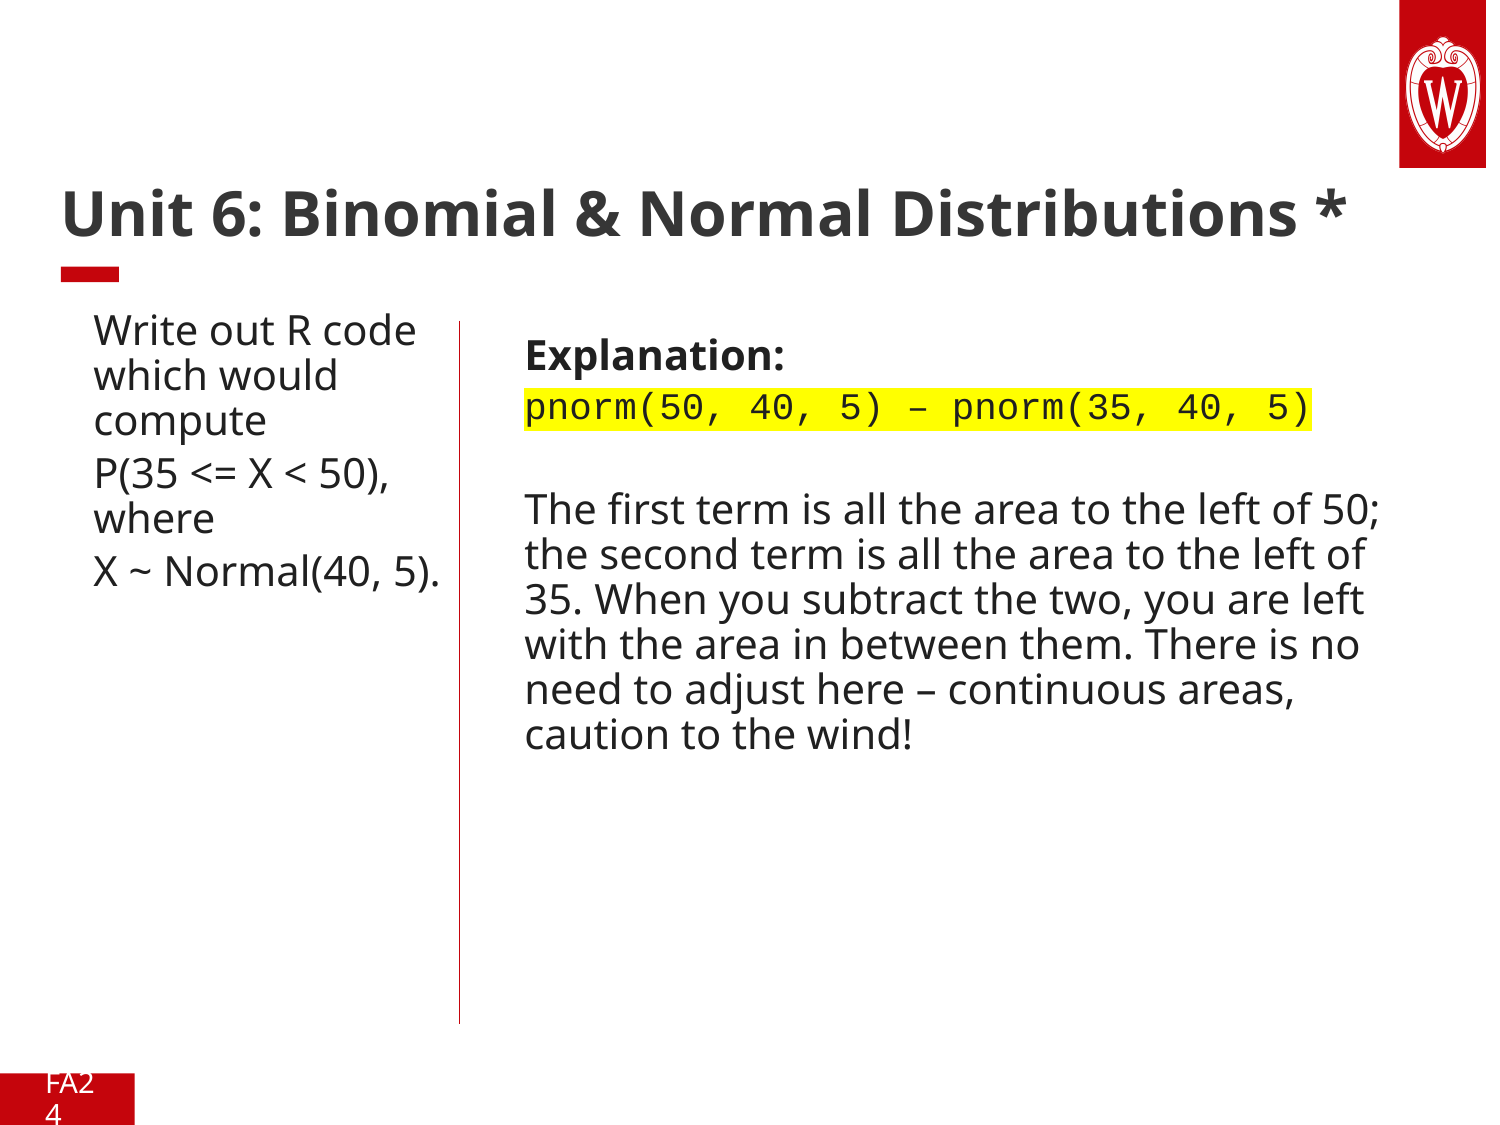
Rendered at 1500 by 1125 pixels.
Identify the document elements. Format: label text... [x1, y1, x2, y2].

text_box Explanation: pnorm(50, 40, 5) – pnorm(35, 40, 5) The first term is all the area to the left of 50; the second term is all the area to the left of 35. When you subtract the two, you are left with the area in between them. There is no need to adjust here – continuous areas, caution to the wind! [468, 326, 1397, 1057]
title Unit 6: Binomial & Normal Distributions * [60, 75, 1374, 250]
picture [1405, 36, 1481, 154]
list Write out R code which would compute P(35 <= X < 50), where X ~ Normal(40, 5). [37, 301, 467, 1032]
list FA24 [0, 1073, 135, 1125]
